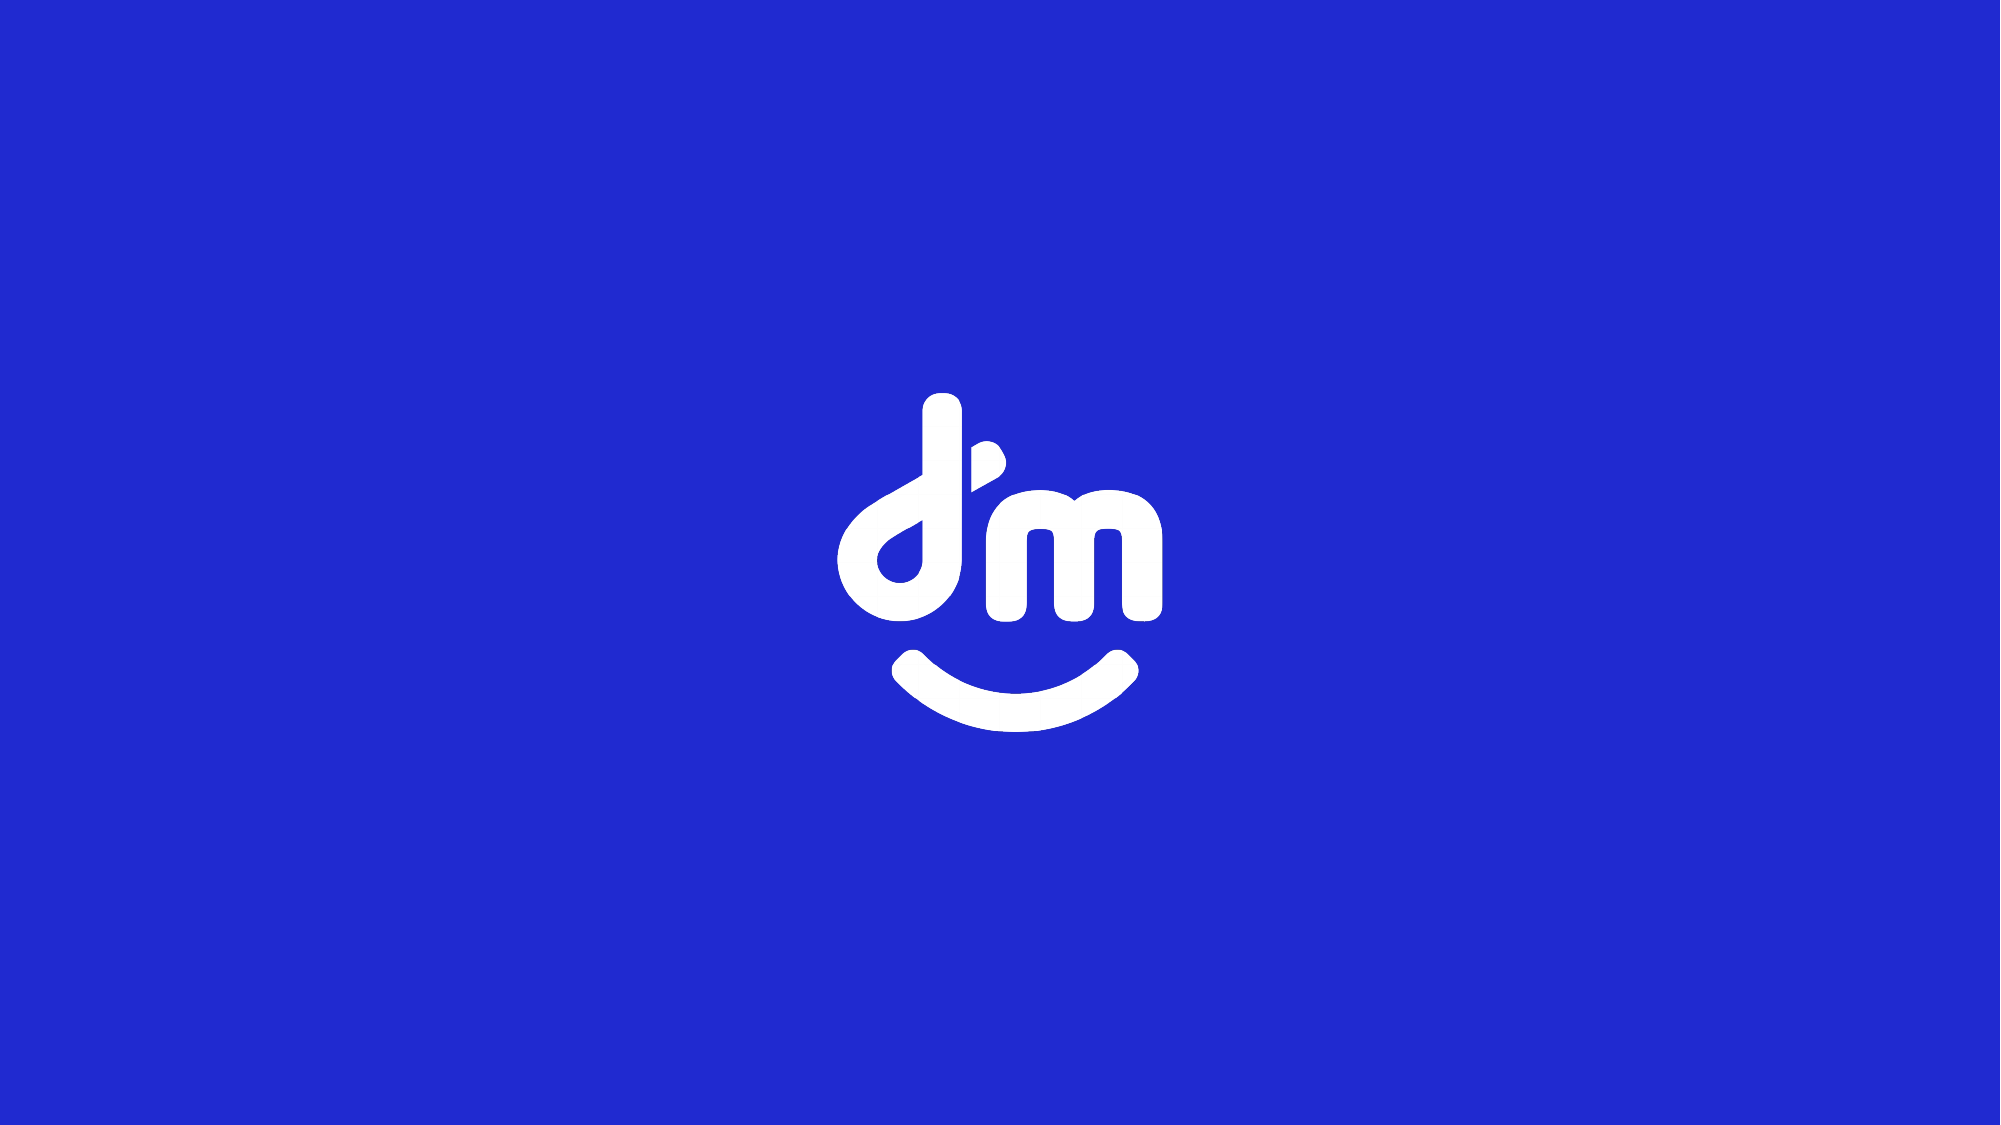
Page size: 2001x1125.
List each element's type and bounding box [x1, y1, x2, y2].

picture [837, 393, 1163, 732]
